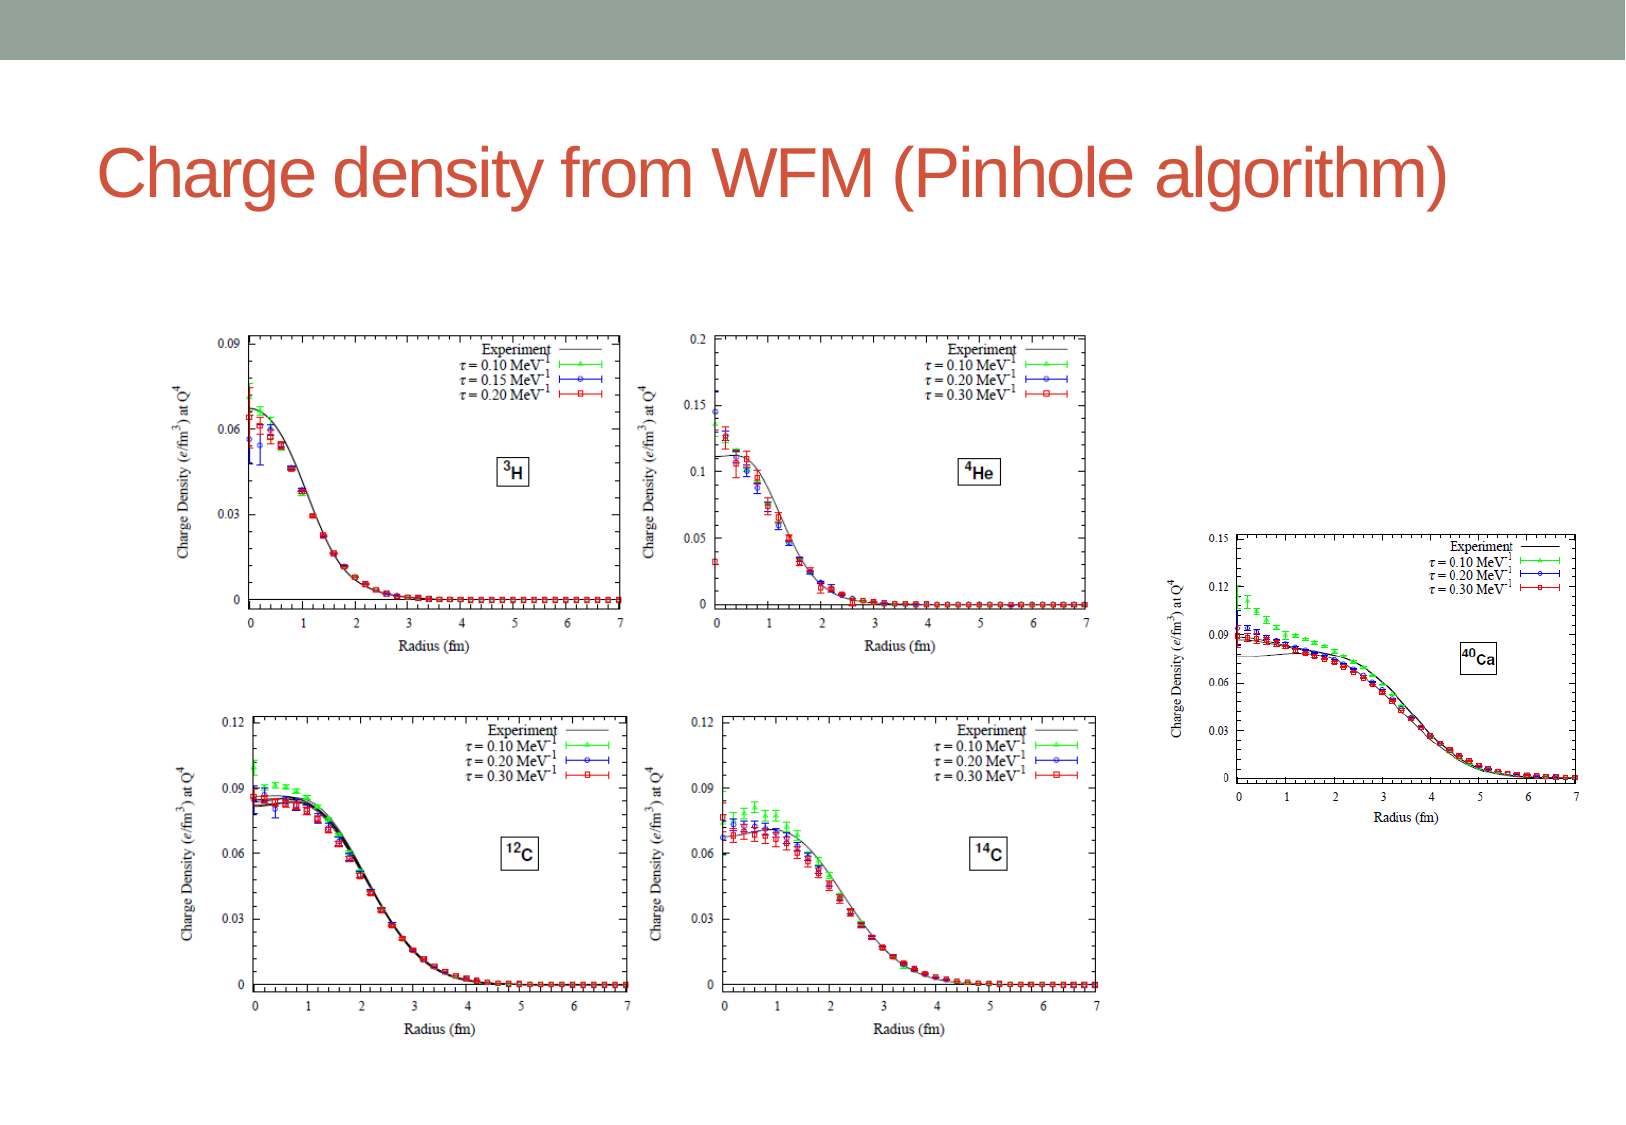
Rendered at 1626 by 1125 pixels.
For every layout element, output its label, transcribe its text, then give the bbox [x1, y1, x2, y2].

picture [146, 700, 1129, 1050]
picture [136, 295, 1129, 672]
picture [1139, 512, 1625, 830]
title Charge density from WFM (Pinhole algorithm) [81, 87, 1544, 250]
